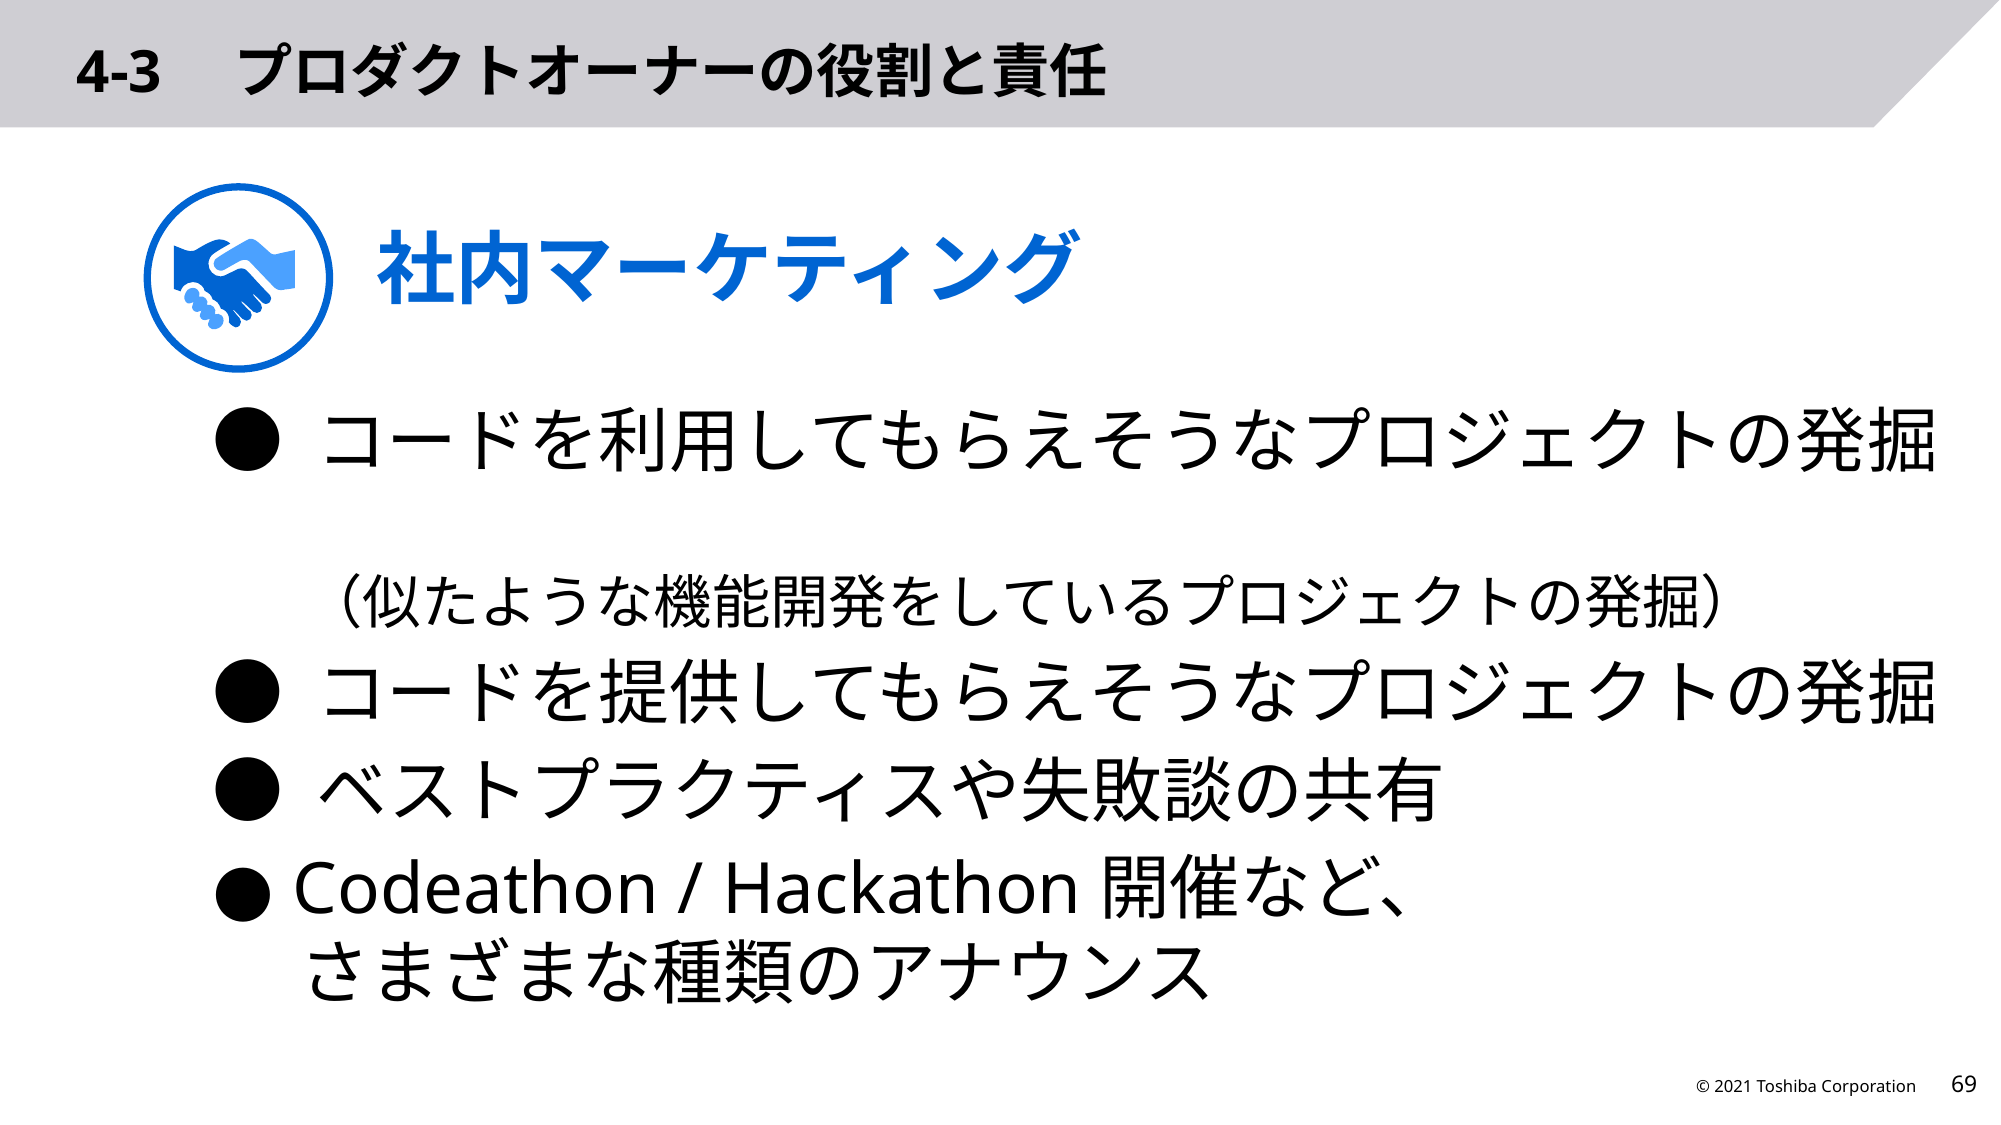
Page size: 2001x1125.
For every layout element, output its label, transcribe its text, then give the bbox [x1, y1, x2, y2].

text_box ● コードを利用してもらえそうなプロジェクトの発掘 （似たような機能開発をしているプロジェクトの発掘） ● コードを提供してもらえそうなプロジェクトの発掘 ● ベストプラクティスや失敗談の共有 ● Codeathon / Hackathon開催など、 さまざまな種類のアナウンス [183, 426, 1955, 982]
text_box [147, 186, 1735, 370]
title 4-3 プロダクトオーナーの役割と責任 [0, 0, 1877, 123]
